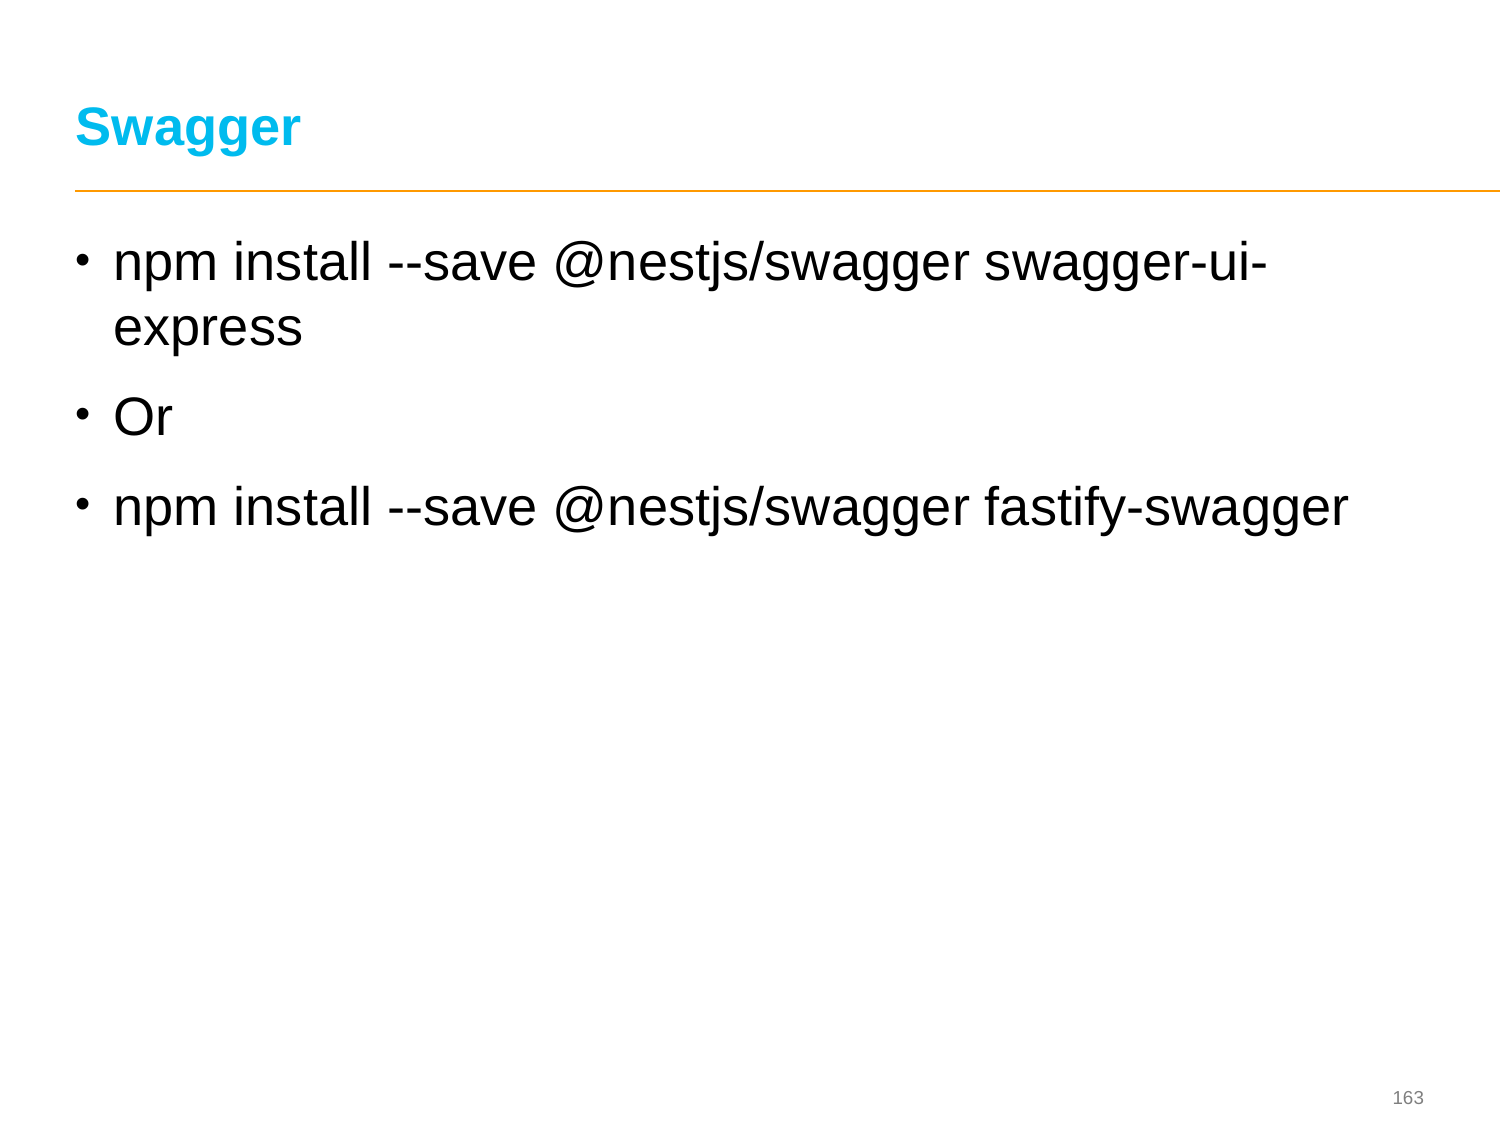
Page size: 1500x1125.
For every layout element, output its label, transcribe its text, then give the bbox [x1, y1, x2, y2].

list npm install --save @nestjs/swagger swagger-ui-express Or npm install --save @nestjs/swagger fastify-swagger [75, 226, 1425, 1018]
title Swagger [75, 27, 1422, 157]
